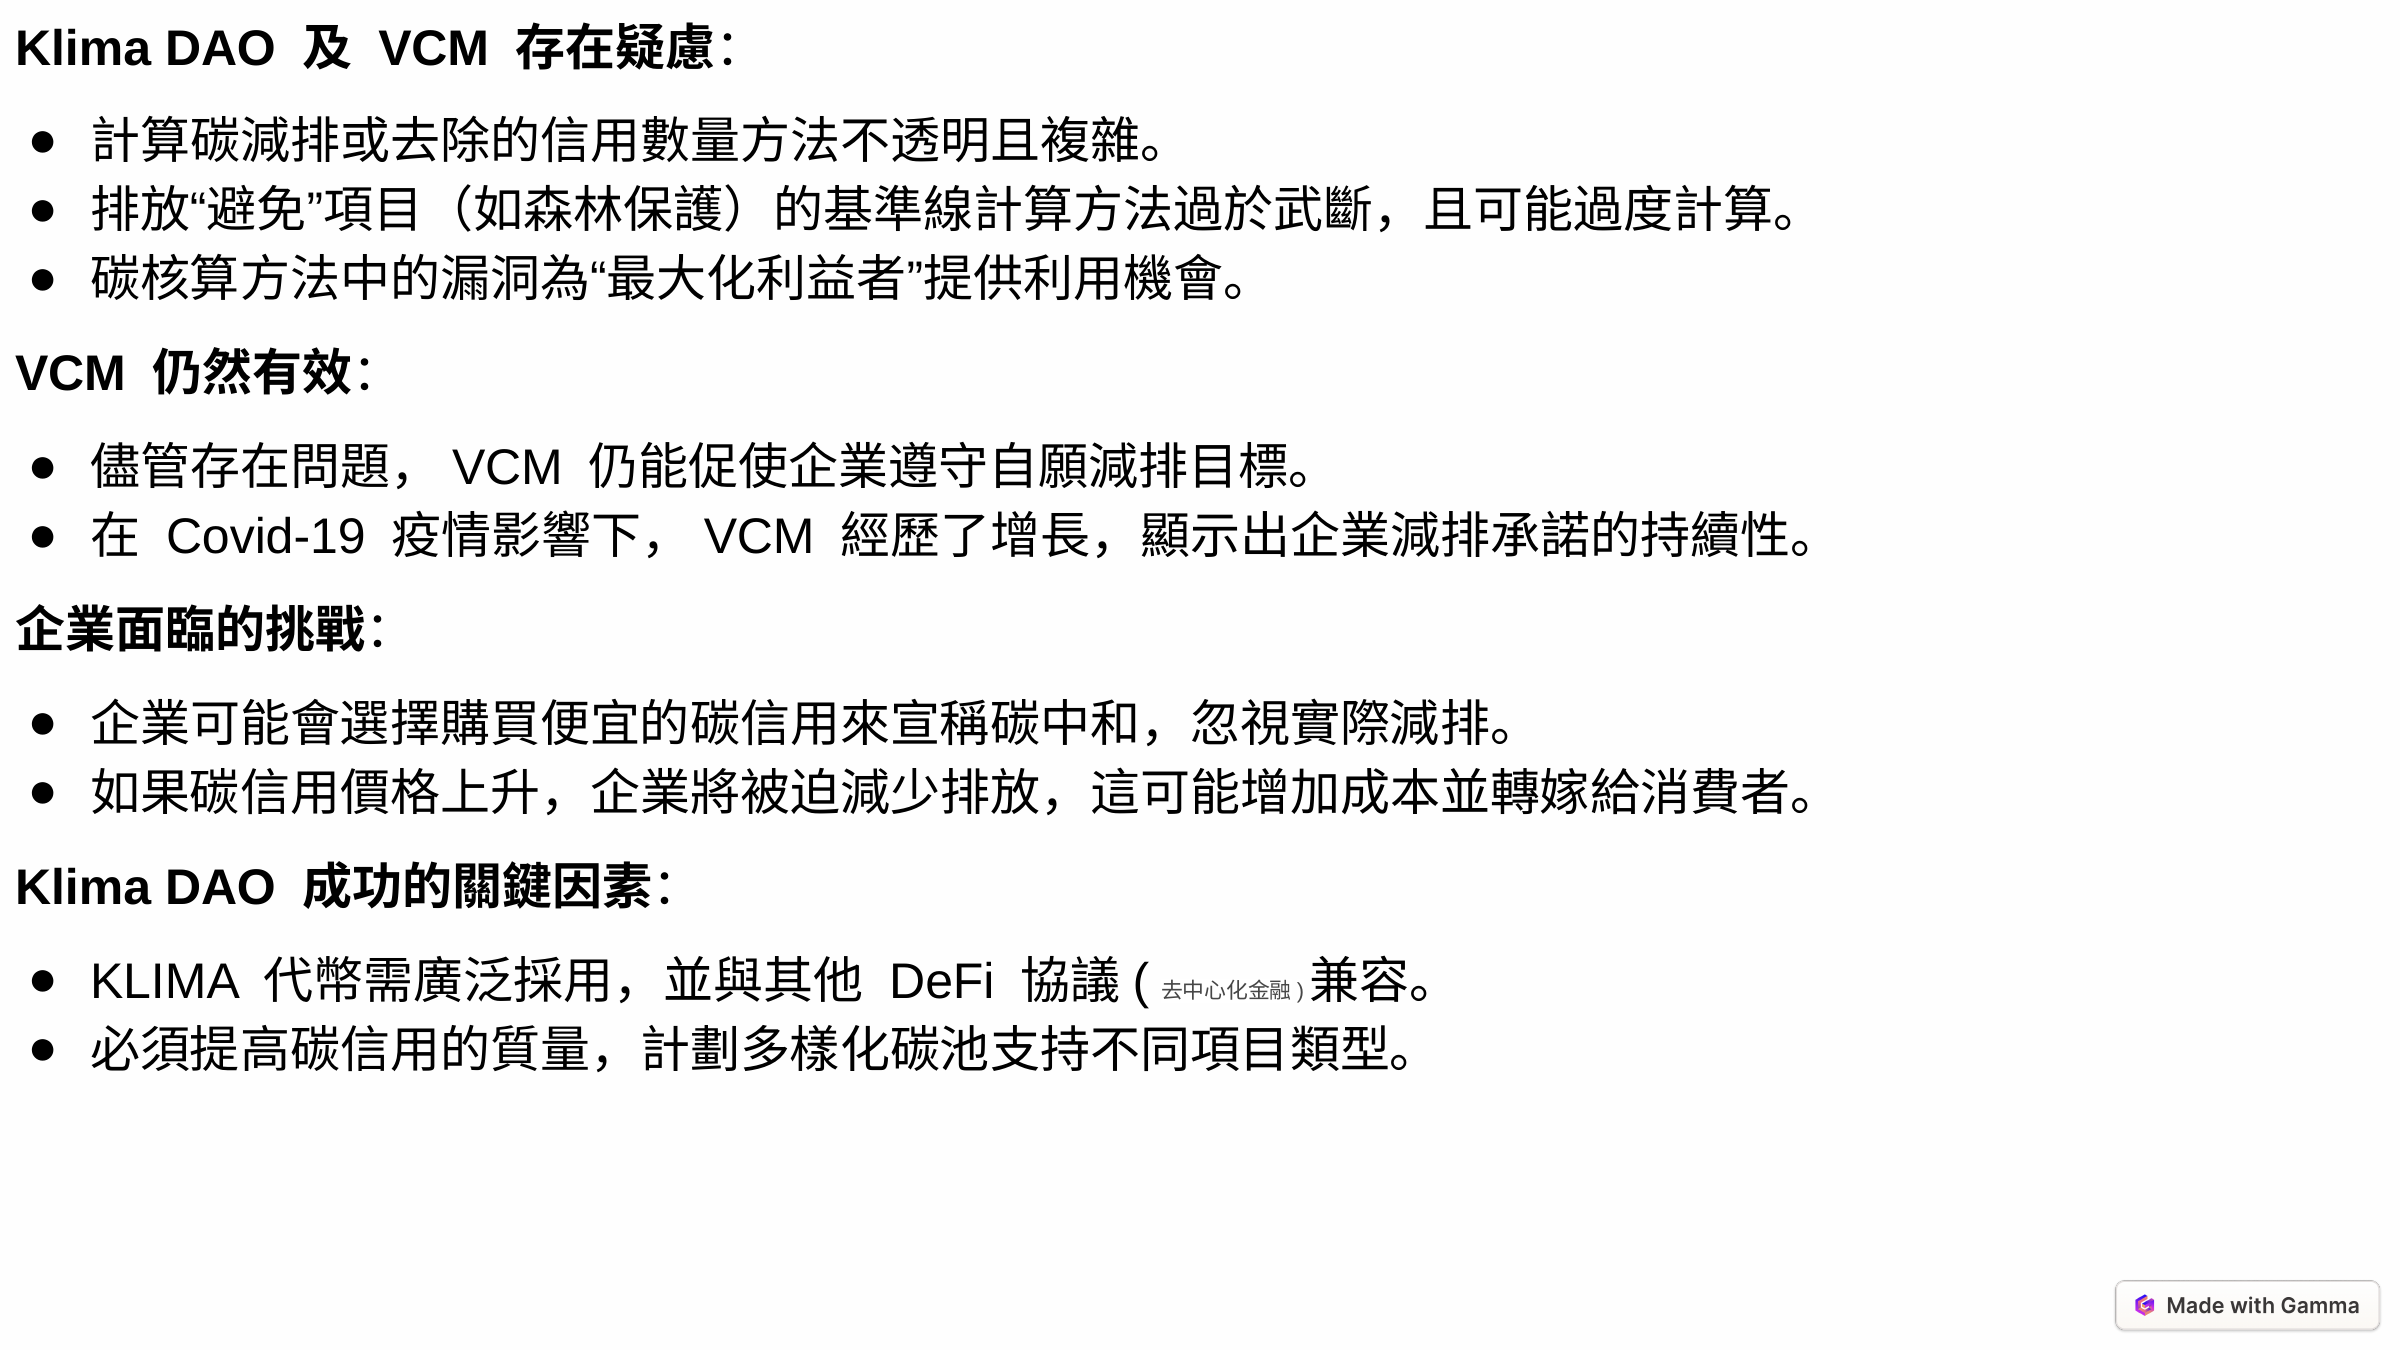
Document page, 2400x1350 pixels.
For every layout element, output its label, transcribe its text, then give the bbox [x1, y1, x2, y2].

picture [2106, 1271, 2389, 1339]
text_box Klima DAO 及 VCM 存在疑慮： 計算碳減排或去除的信用數量方法不透明且複雜。 排放“避免”項目（如森林保護）的基準線計算方法過於武斷，且可能過度計算。 碳核算方法中的漏洞為“最大化利益者”提供利用機會。 VCM 仍然有效： 儘管存在問題，VCM 仍能促使企業遵守自願減排目標。 在 Covid-19 疫情影響下，VCM 經歷了增長，顯示出企業減排承諾的持續性。 企業面臨的挑戰： 企業可能會選擇購買便宜的碳信用來宣稱碳中和，忽視實際減排。 如果碳信用價格上升，企業將被迫減少排放，這可能增加成本並轉嫁給消費者。 Klima DAO 成功的關鍵因素： KLIMA 代幣需廣泛採用，並與其他 DeFi 協議(去中心化金融)兼容。 必須提高碳信用的質量，計劃多樣化碳池支持不同項目類型。 [0, 0, 2265, 1093]
